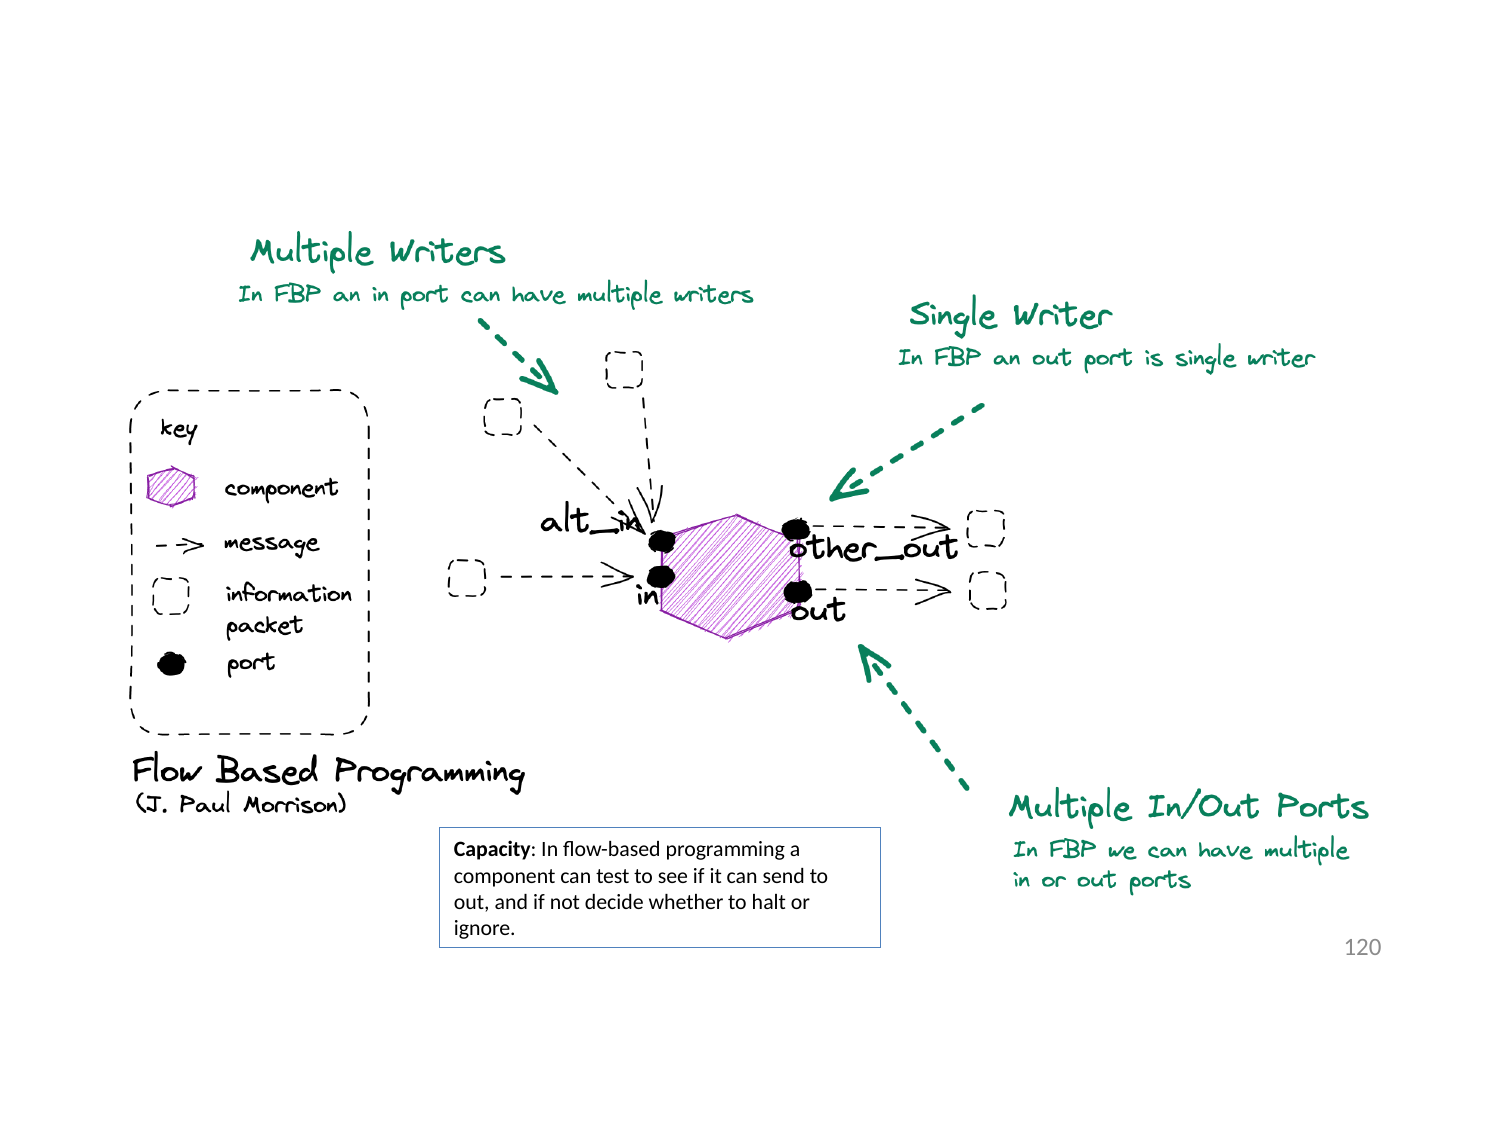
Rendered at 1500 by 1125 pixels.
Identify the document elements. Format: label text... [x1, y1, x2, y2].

picture [117, 219, 1382, 906]
slide_number 120 [1059, 922, 1397, 968]
text_box Capacity: In flow-based programming a component can test to see if it can send to out, and if not decide whether to halt or ignore. [439, 914, 881, 948]
